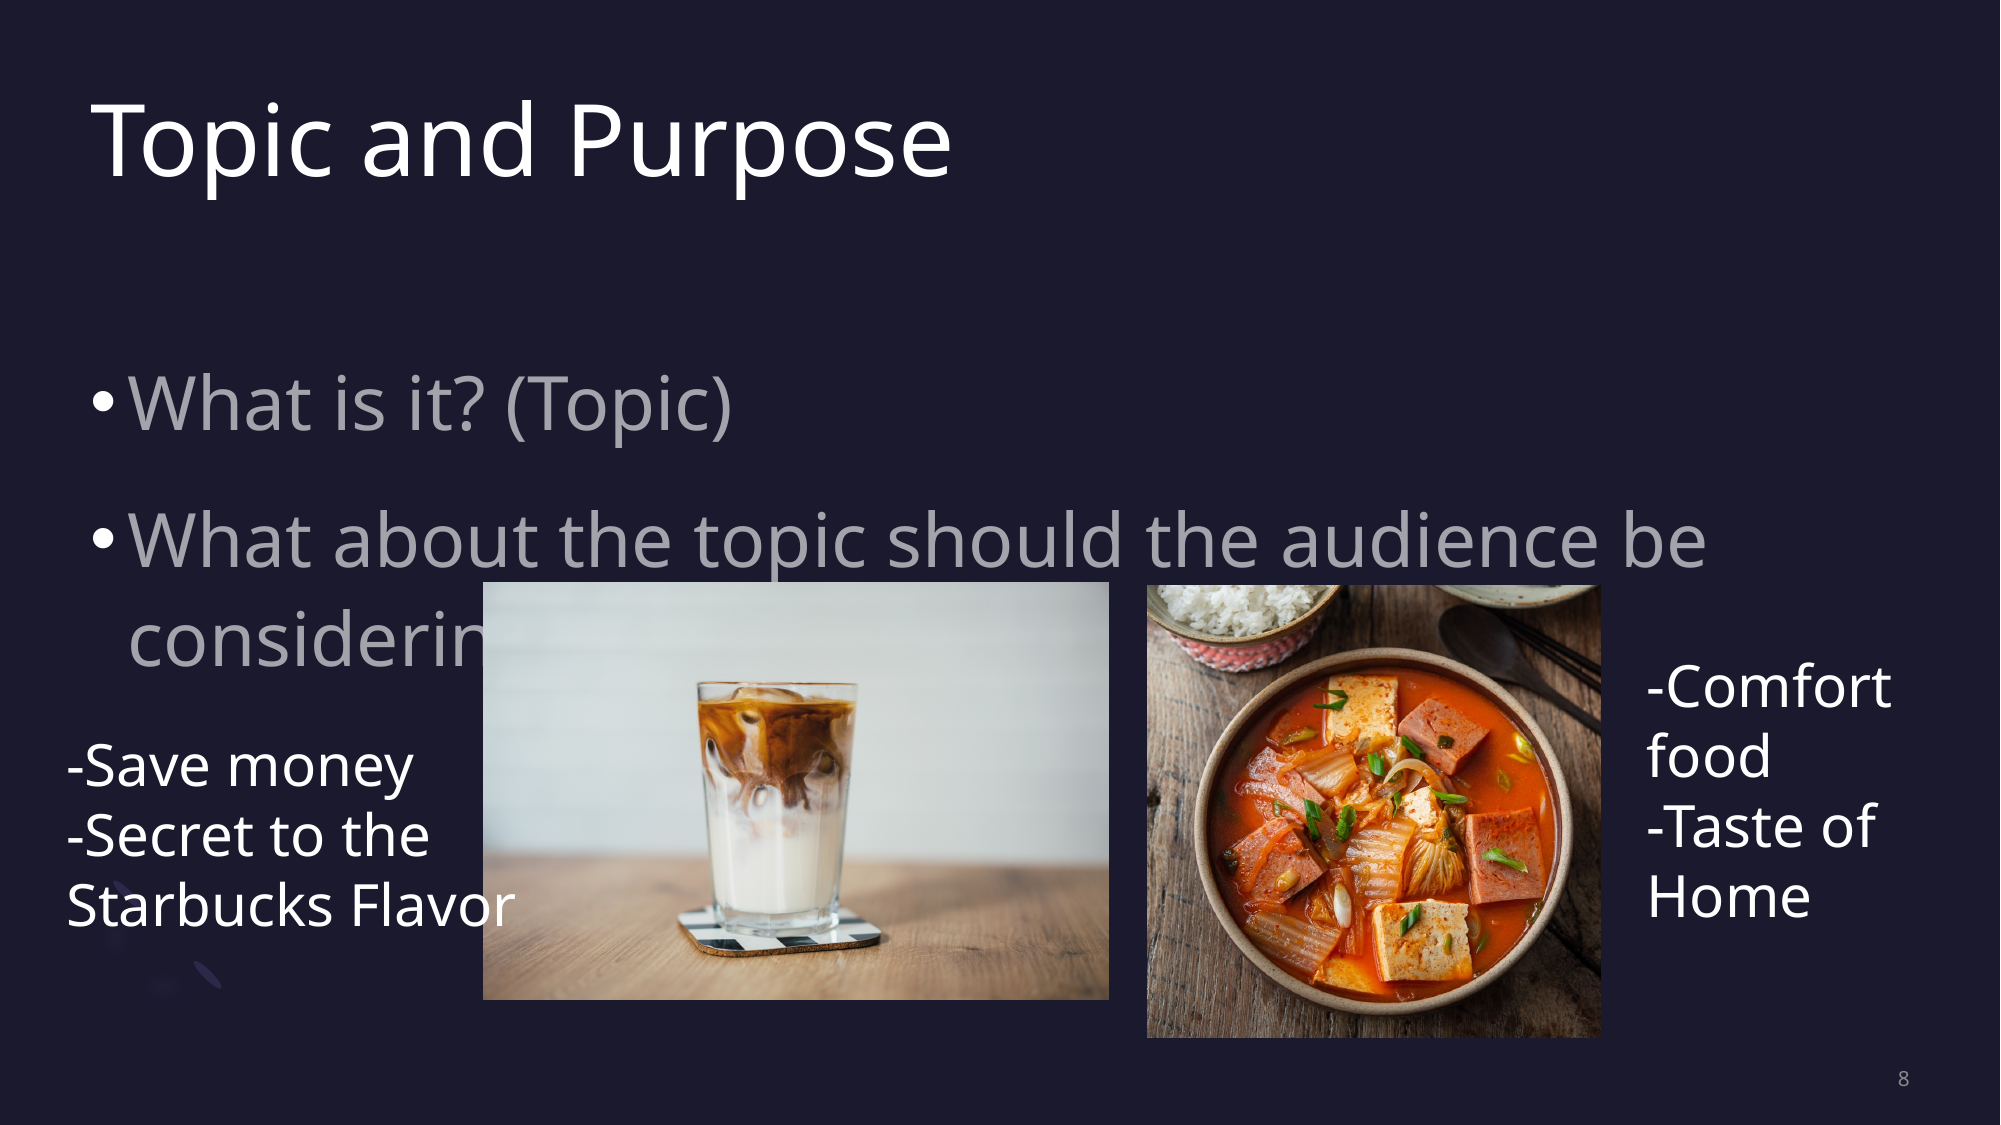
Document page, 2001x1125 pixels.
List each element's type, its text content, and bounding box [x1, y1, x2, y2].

slide_number 8 [1632, 1067, 1910, 1093]
title Topic and Purpose [90, 90, 1910, 309]
text_box -Comfort food -Taste of Home [1632, 642, 1949, 937]
picture [483, 582, 1109, 1000]
picture [1147, 585, 1601, 1038]
list What is it? (Topic) What about the topic should the audience be considering? (Purpose) [90, 346, 1910, 1000]
text_box -Save money -Secret to the Starbucks Flavor [51, 720, 483, 946]
